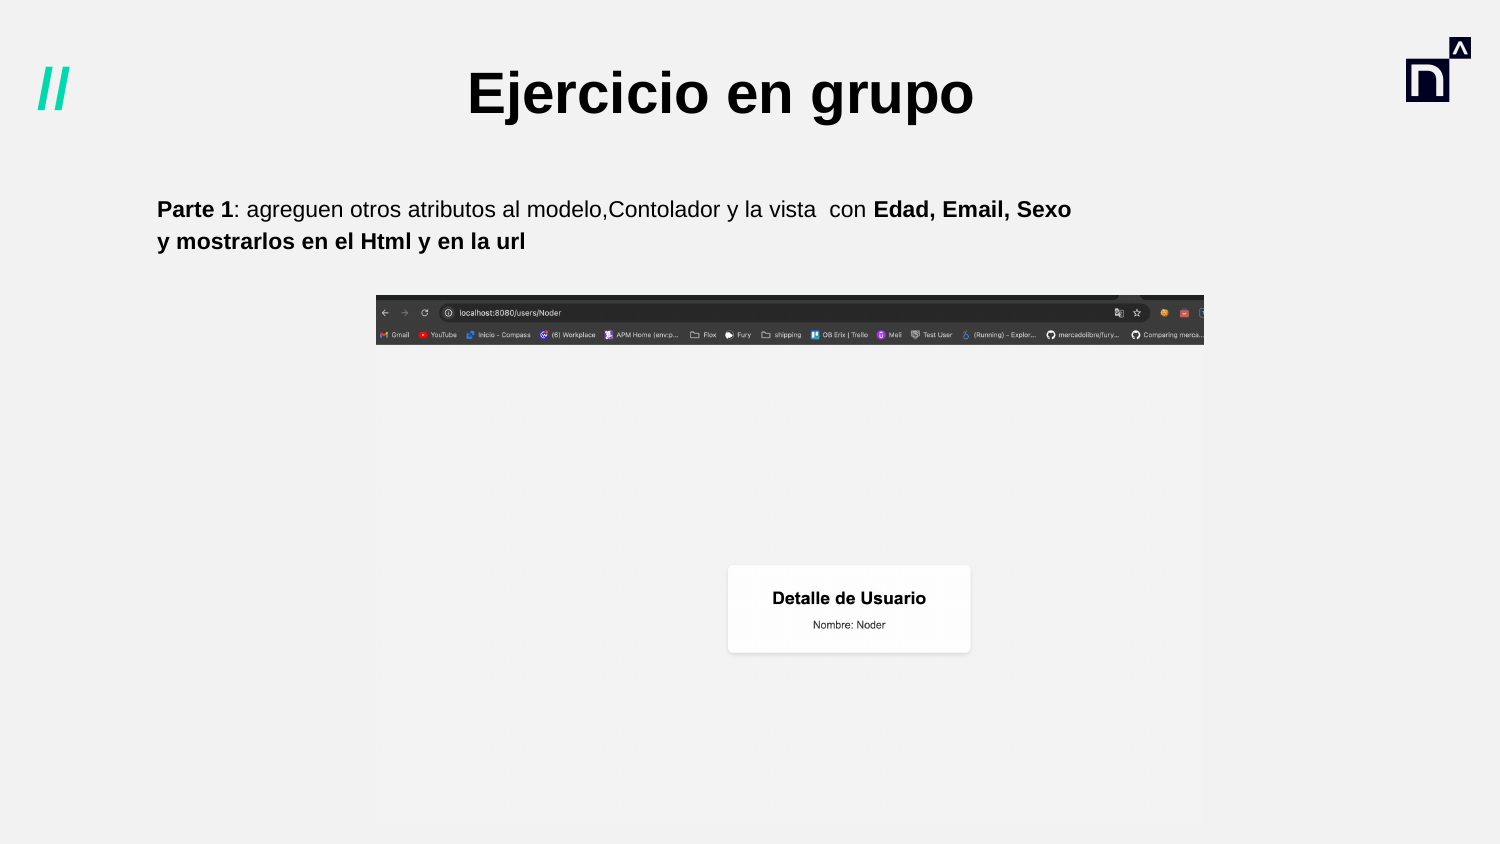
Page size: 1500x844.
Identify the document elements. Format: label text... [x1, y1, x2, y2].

picture [1406, 37, 1471, 102]
text_box Parte 1: agreguen otros atributos al modelo,Contolador y la vista con Edad, Email, Sexo y mostrarlos en el Html y en la url [142, 175, 1257, 269]
picture [376, 295, 1204, 824]
title Ejercicio en grupo [89, 40, 1355, 135]
